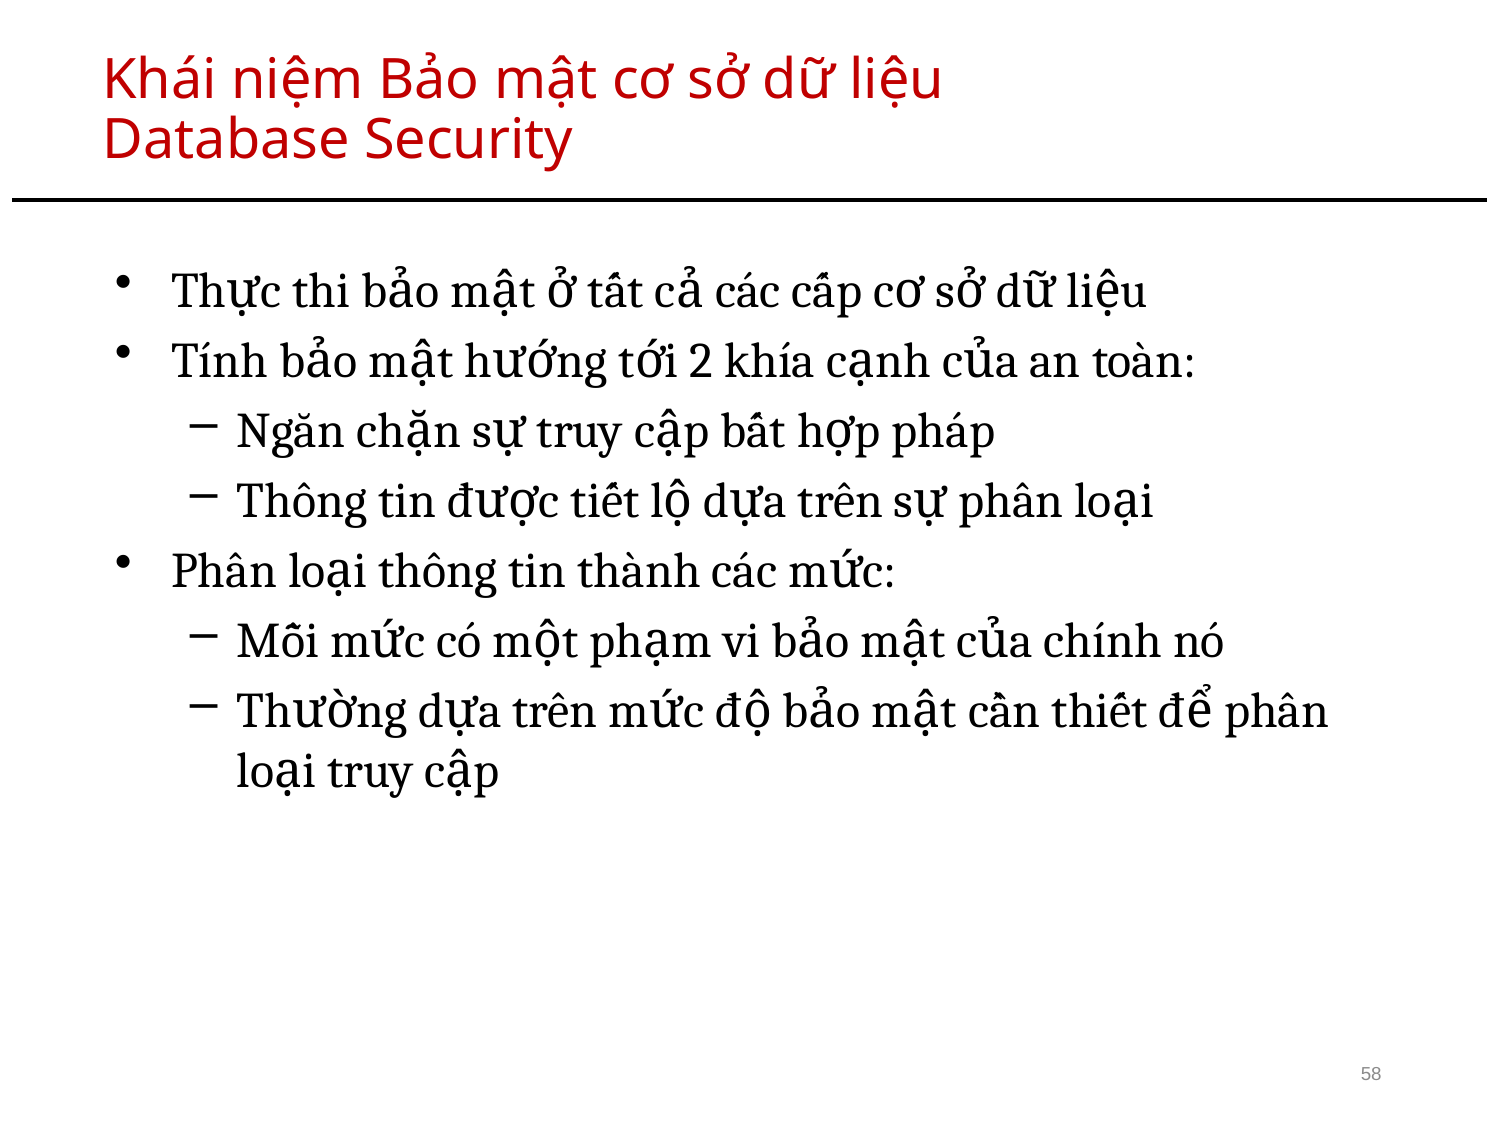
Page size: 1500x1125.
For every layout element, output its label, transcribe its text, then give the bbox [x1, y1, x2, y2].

title Khái niệm Bảo mật cơ sở dữ liệu Database Security [87, 42, 1500, 179]
slide_number 58 [1059, 1042, 1397, 1103]
text_box Thực thi bảo mật ở tất cả các cấp cơ sở dữ liệu Tính bảo mật hướng tới 2 khía cạnh của an toàn: Ngăn chặn sự truy cập bất hợp pháp Thông tin được tiết lộ dựa trên sự phân loại Phân loại thông tin thành các mức: Mỗi mức có một phạm vi bảo mật của chính nó Thường dựa trên mức độ bảo mật cần thiết để phân loại truy cập [99, 249, 1425, 975]
